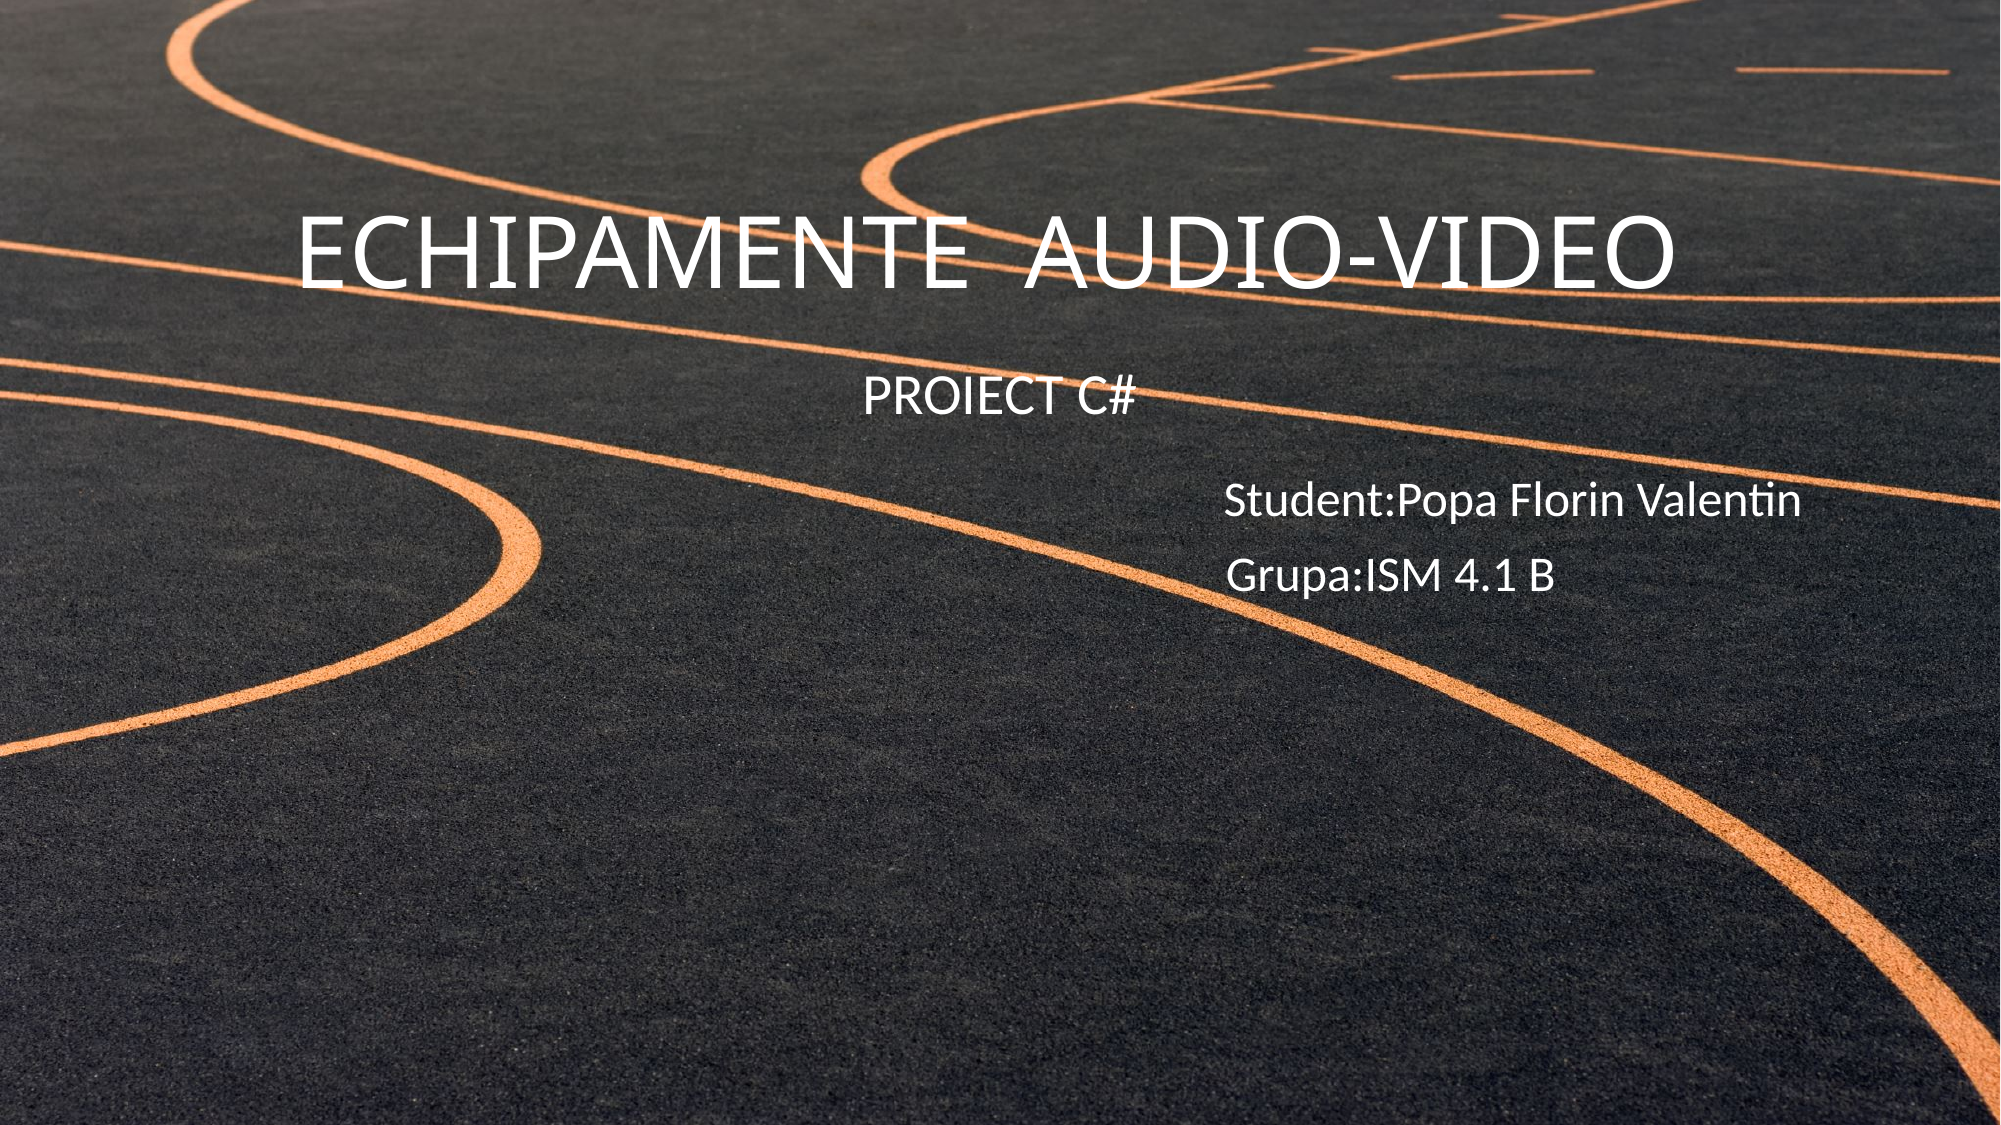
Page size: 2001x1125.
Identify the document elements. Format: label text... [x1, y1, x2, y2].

subtitle Student:Popa Florin Valentin Grupa:ISM 4.1 B [296, 465, 1844, 738]
picture [0, 0, 2001, 1125]
title ECHIPAMENTE AUDIO-VIDEO [249, 133, 1750, 318]
text_box PROIECT C# [659, 349, 1341, 434]
